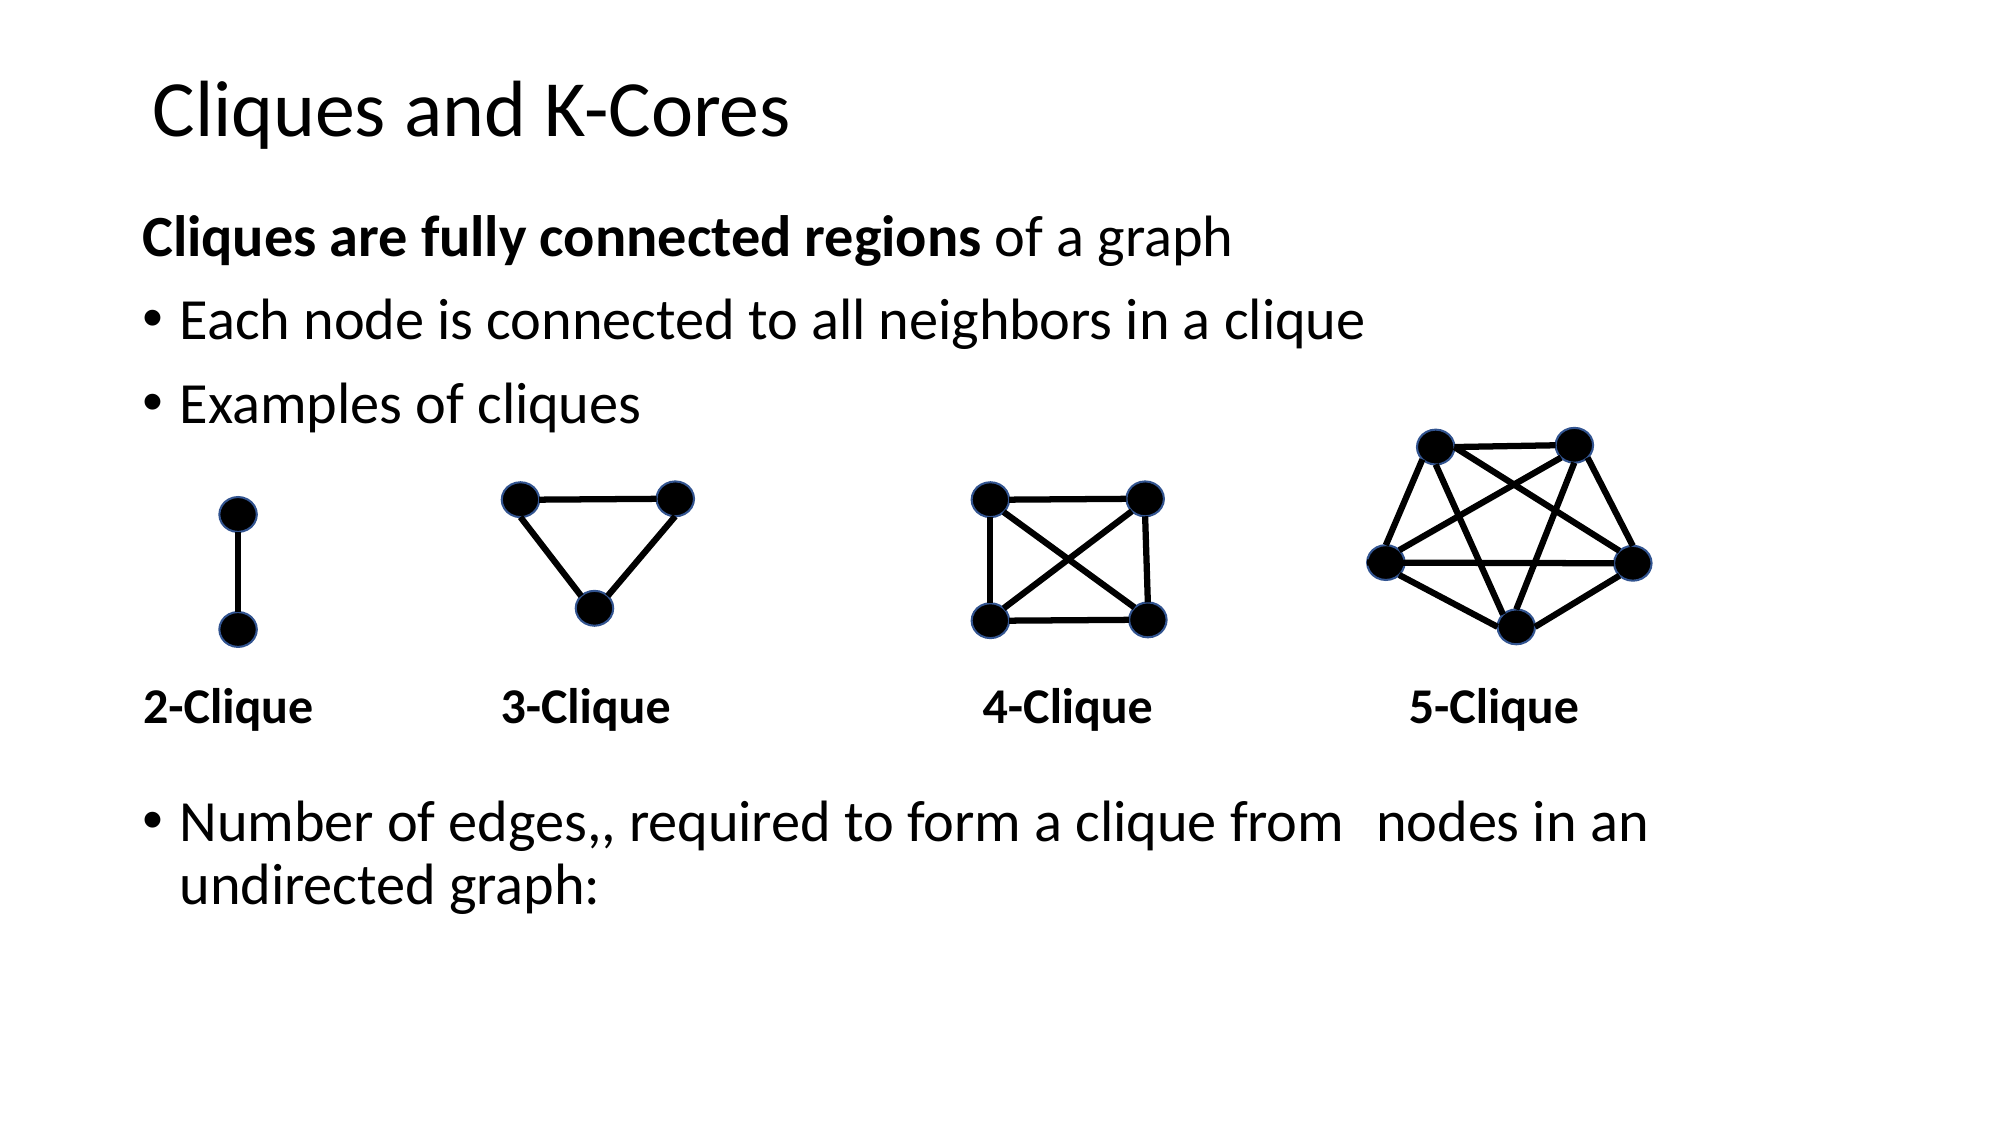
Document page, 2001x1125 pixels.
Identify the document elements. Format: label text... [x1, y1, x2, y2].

text_box 3-Clique [477, 666, 694, 742]
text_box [520, 517, 582, 596]
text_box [1435, 564, 1504, 615]
text_box [1128, 601, 1168, 639]
text_box [1125, 480, 1165, 517]
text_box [607, 516, 676, 596]
text_box [1496, 608, 1536, 646]
text_box [970, 602, 1010, 640]
text_box 2-Clique [120, 666, 337, 742]
title Cliques and K-Cores [137, 59, 1863, 162]
text_box [655, 480, 696, 518]
text_box [1555, 426, 1595, 447]
text_box 4-Clique [959, 666, 1176, 742]
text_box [1516, 551, 1575, 562]
text_box [574, 589, 615, 627]
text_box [1003, 512, 1135, 608]
text_box 5-Clique [1385, 666, 1603, 742]
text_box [1620, 457, 1633, 546]
text_box [970, 481, 1010, 518]
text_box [1535, 575, 1620, 627]
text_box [1435, 464, 1504, 562]
text_box [500, 481, 540, 518]
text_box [1399, 574, 1498, 627]
text_box [1366, 544, 1406, 582]
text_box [1385, 459, 1399, 546]
text_box [1415, 428, 1455, 457]
text_box [218, 611, 258, 648]
text_box [218, 495, 258, 533]
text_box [1516, 564, 1575, 610]
text_box [1613, 545, 1653, 582]
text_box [1454, 447, 1620, 551]
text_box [1399, 457, 1454, 551]
